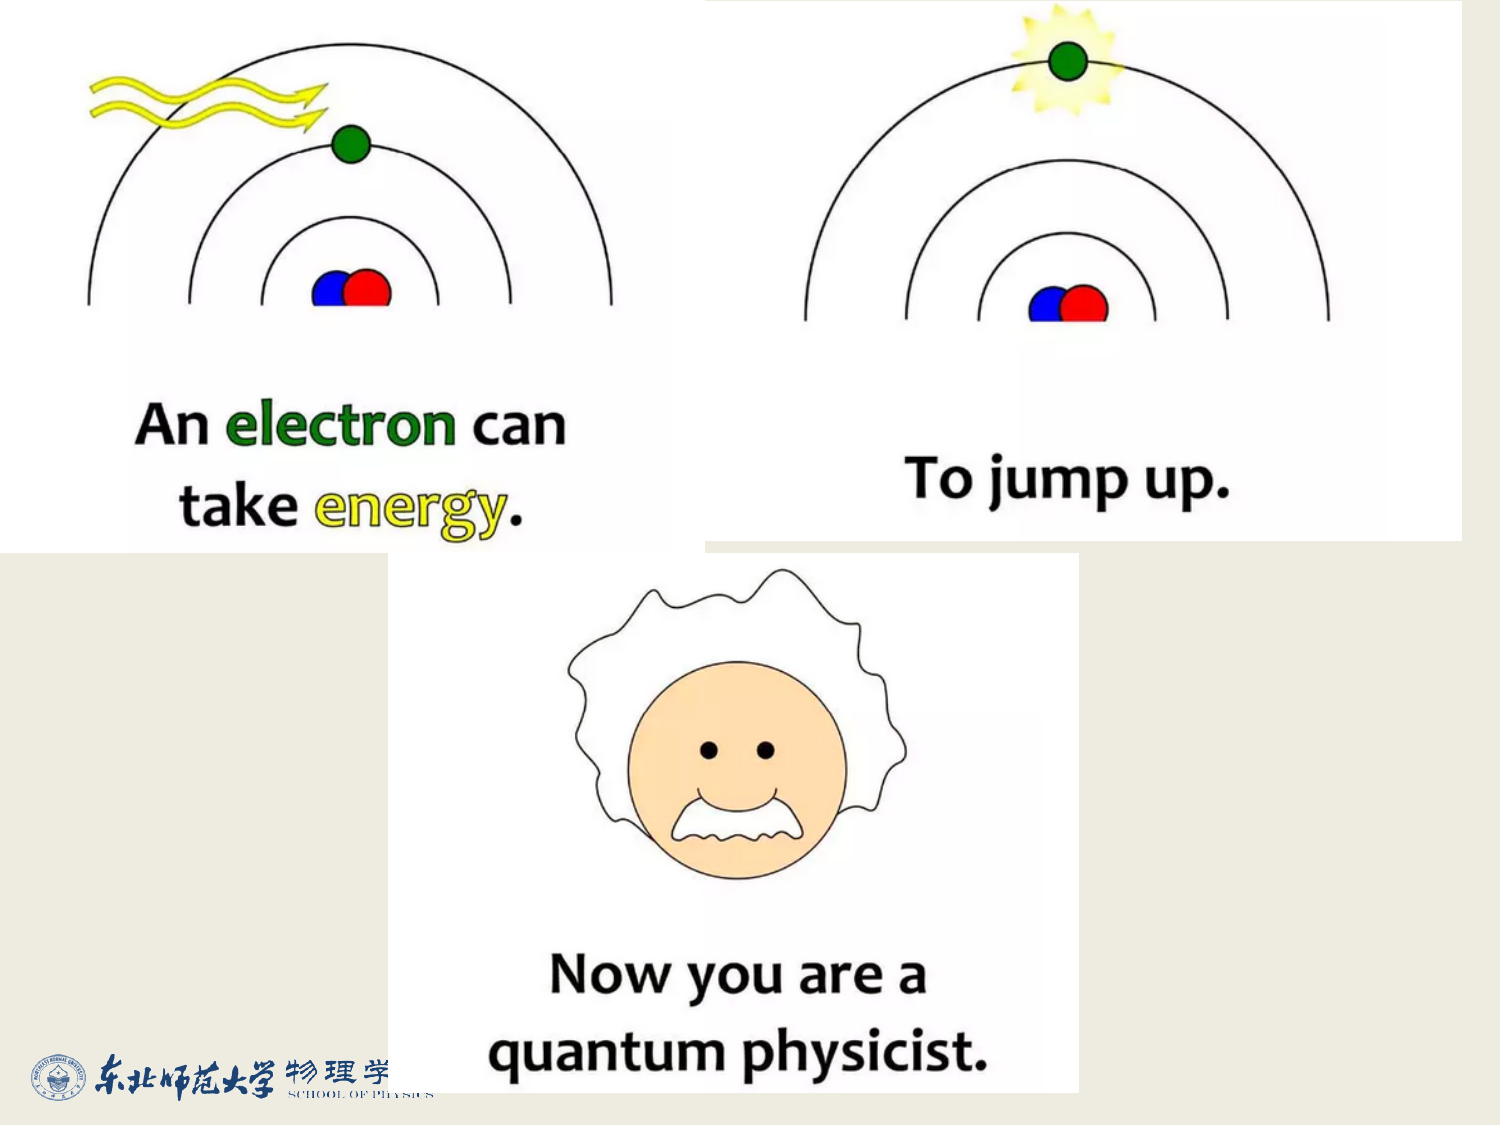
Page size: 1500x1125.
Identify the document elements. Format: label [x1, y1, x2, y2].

picture [20, 553, 1080, 1101]
list [0, 0, 704, 553]
picture [704, 0, 1463, 542]
